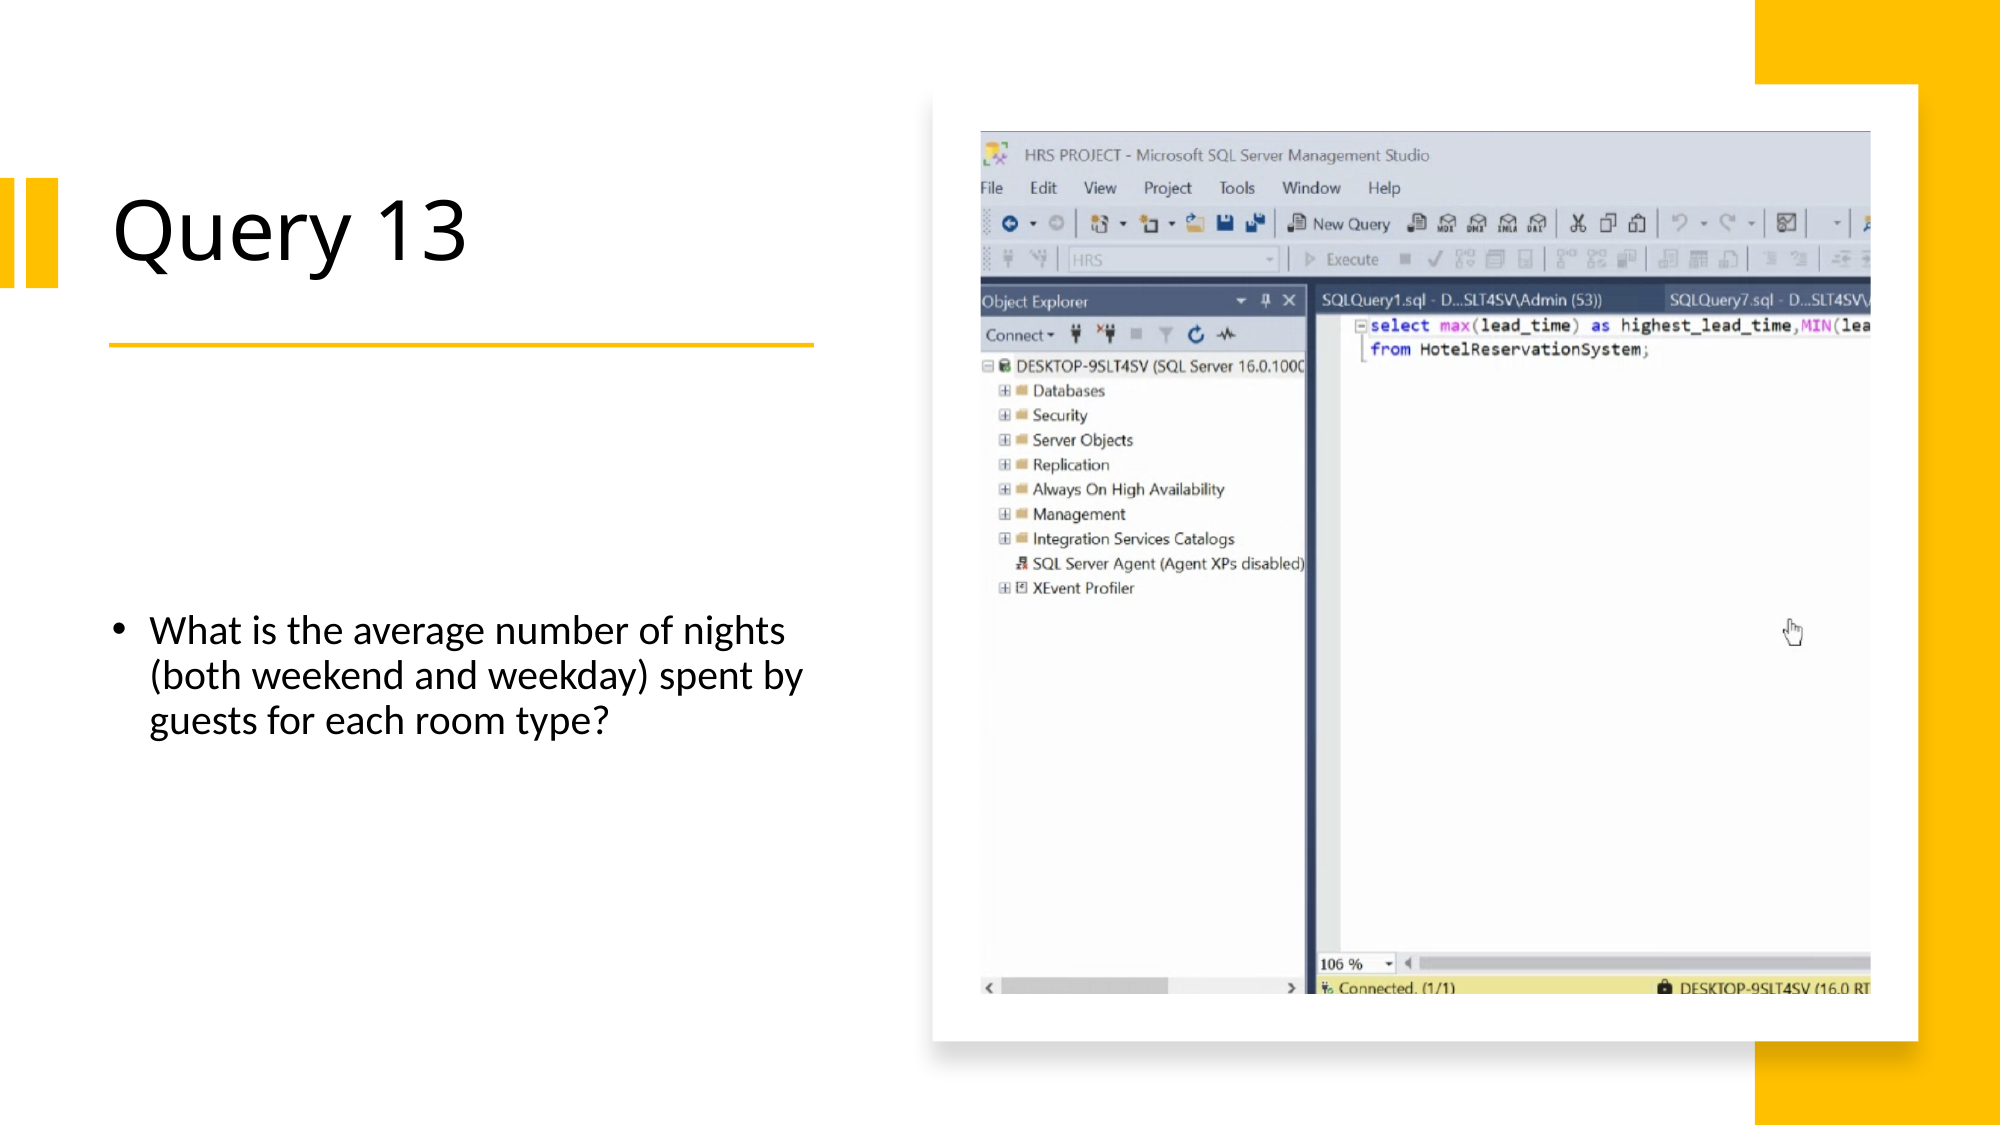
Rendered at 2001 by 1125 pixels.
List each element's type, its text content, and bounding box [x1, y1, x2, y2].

picture [980, 131, 1871, 994]
text_box [108, 342, 815, 348]
text_box [932, 83, 1919, 1042]
text_box [0, 0, 1754, 1125]
text_box [1754, 0, 2000, 1125]
list What is the average number of nights (both weekend and weekday) spent by guests for each room type? [96, 382, 845, 1036]
title Query 13 [96, 140, 845, 326]
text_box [0, 177, 59, 289]
